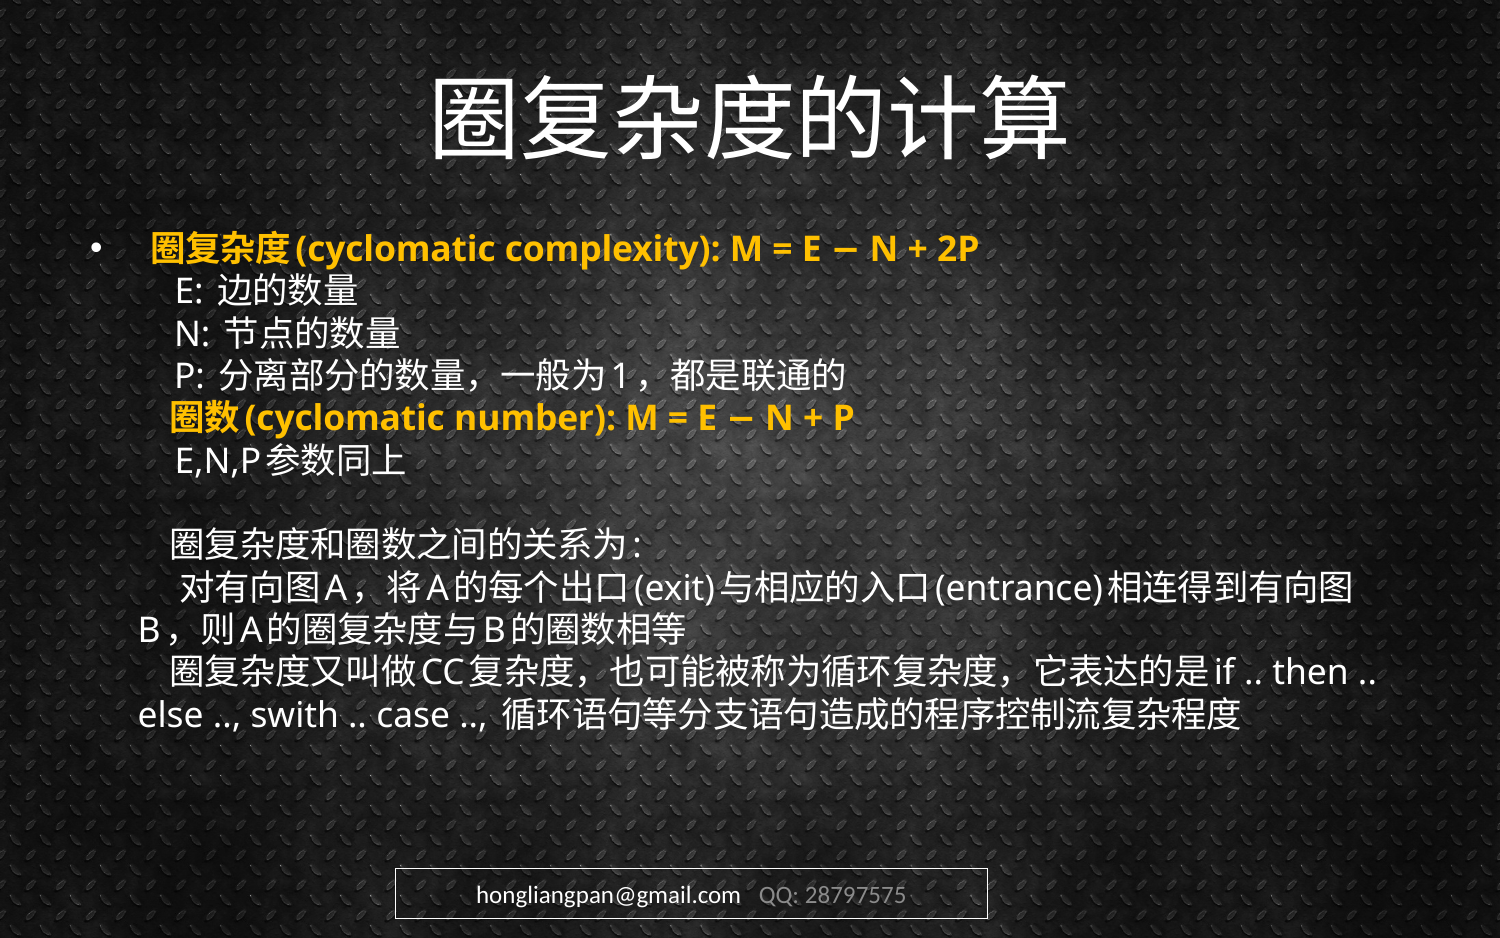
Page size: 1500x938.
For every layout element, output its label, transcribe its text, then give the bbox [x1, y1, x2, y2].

list 圈复杂度(cyclomatic complexity): M = E − N + 2P E: 边的数量 N: 节点的数量 P: 分离部分的数量，一般为1，都是联通的 圈数(cyclomatic number): M = E − N + P E,N,P参数同上 圈复杂度和圈数之间的关系为: 对有向图A，将A的每个出口(exit)与相应的入口(entrance)相连得到有向图B，则A的圈复杂度与B的圈数相等 圈复杂度又叫做CC复杂度，也可能被称为循环复杂度，它表达的是if .. then .. else .., swith .. case .., 循环语句等分支语句造成的程序控制流复杂程度 [75, 218, 1425, 838]
title 圈复杂度的计算 [75, 37, 1425, 194]
picture [0, 0, 1500, 938]
